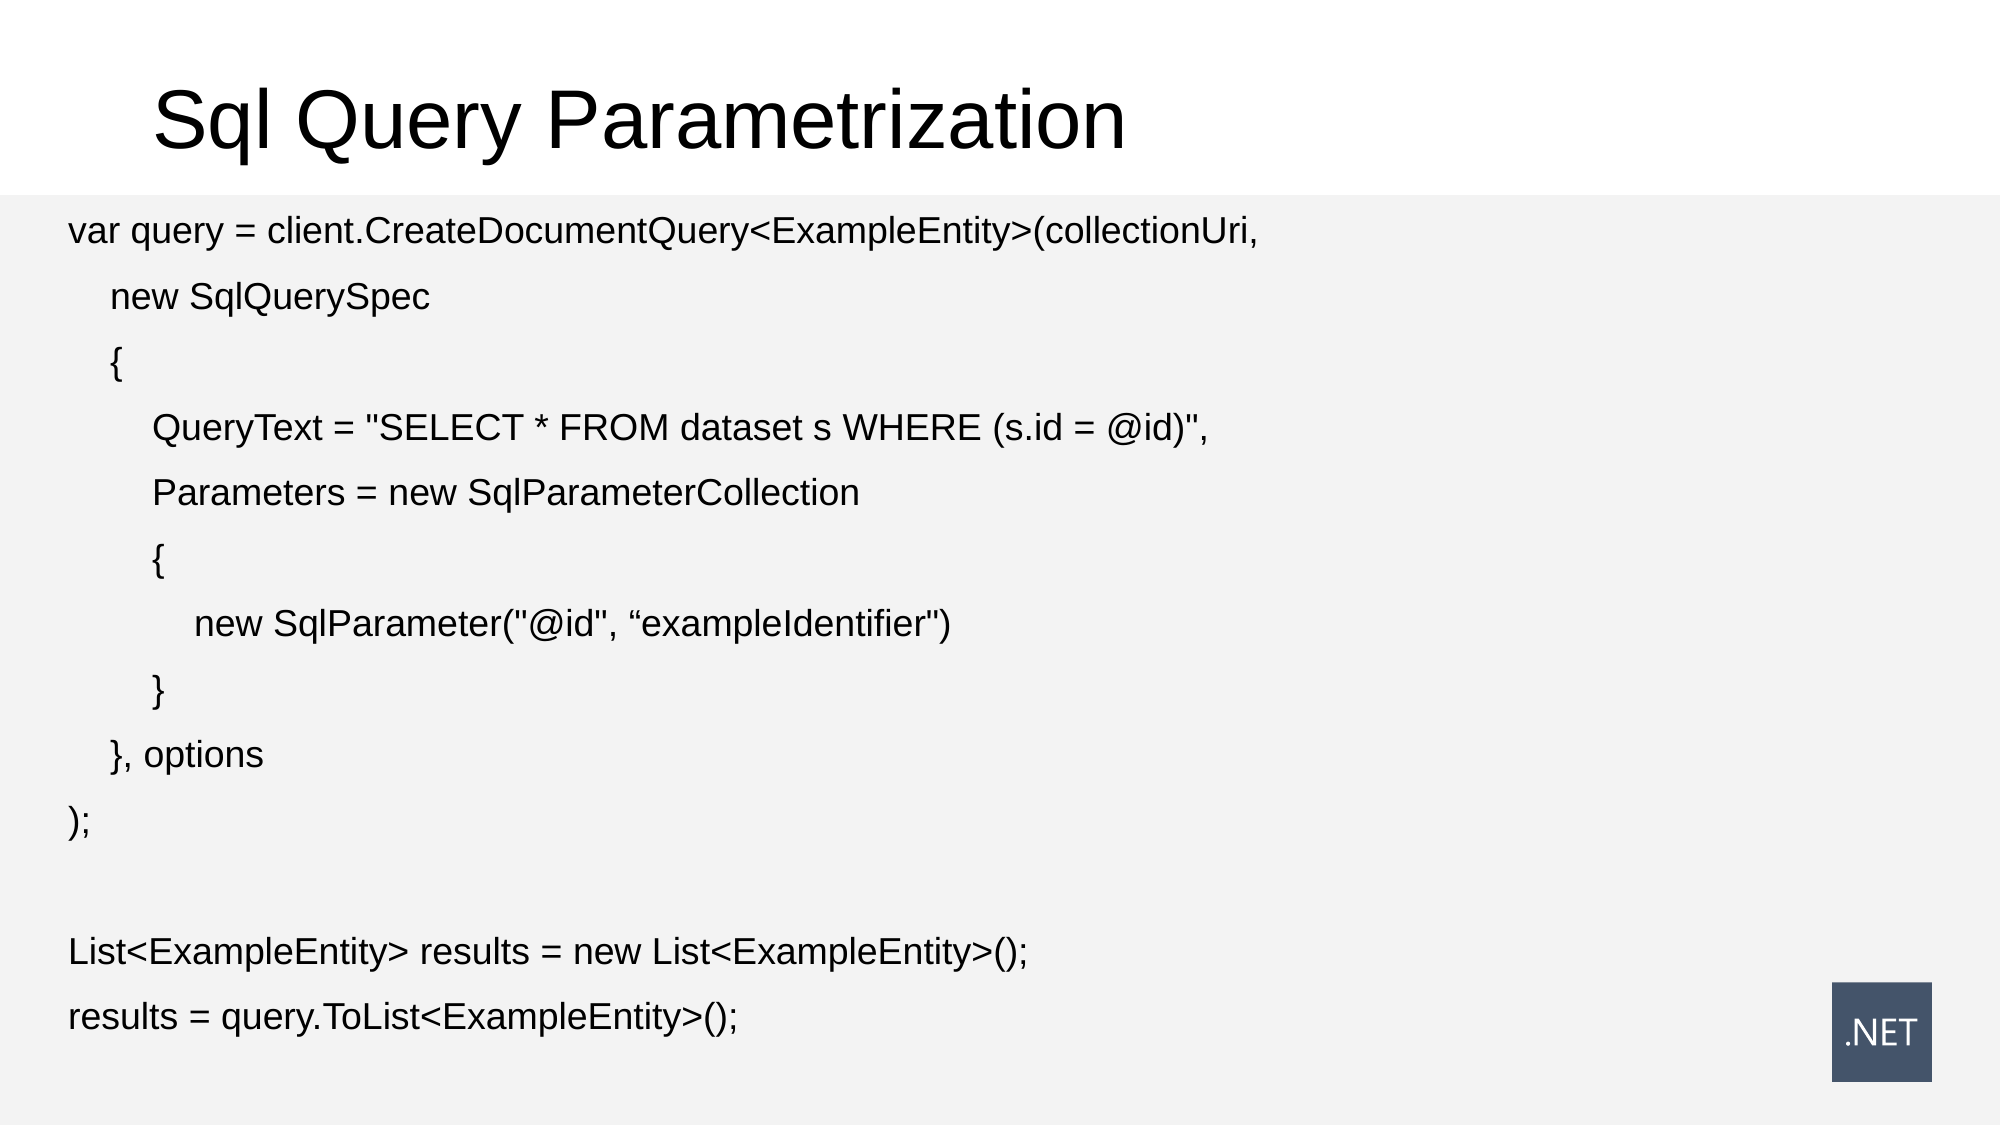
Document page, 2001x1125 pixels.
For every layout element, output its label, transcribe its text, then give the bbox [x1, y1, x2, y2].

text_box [1832, 982, 1932, 1082]
list var query = client.CreateDocumentQuery<ExampleEntity>(collectionUri, new SqlQuerySpec { QueryText = "SELECT * FROM dataset s WHERE (s.id = @id)", Parameters = new SqlParameterCollection { new SqlParameter("@id", “exampleIdentifier") } }, options ); List<ExampleEntity> results = new List<ExampleEntity>(); results = query.ToList<ExampleEntity>(); [44, 196, 1956, 1053]
title Sql Query Parametrization [137, 13, 1863, 196]
